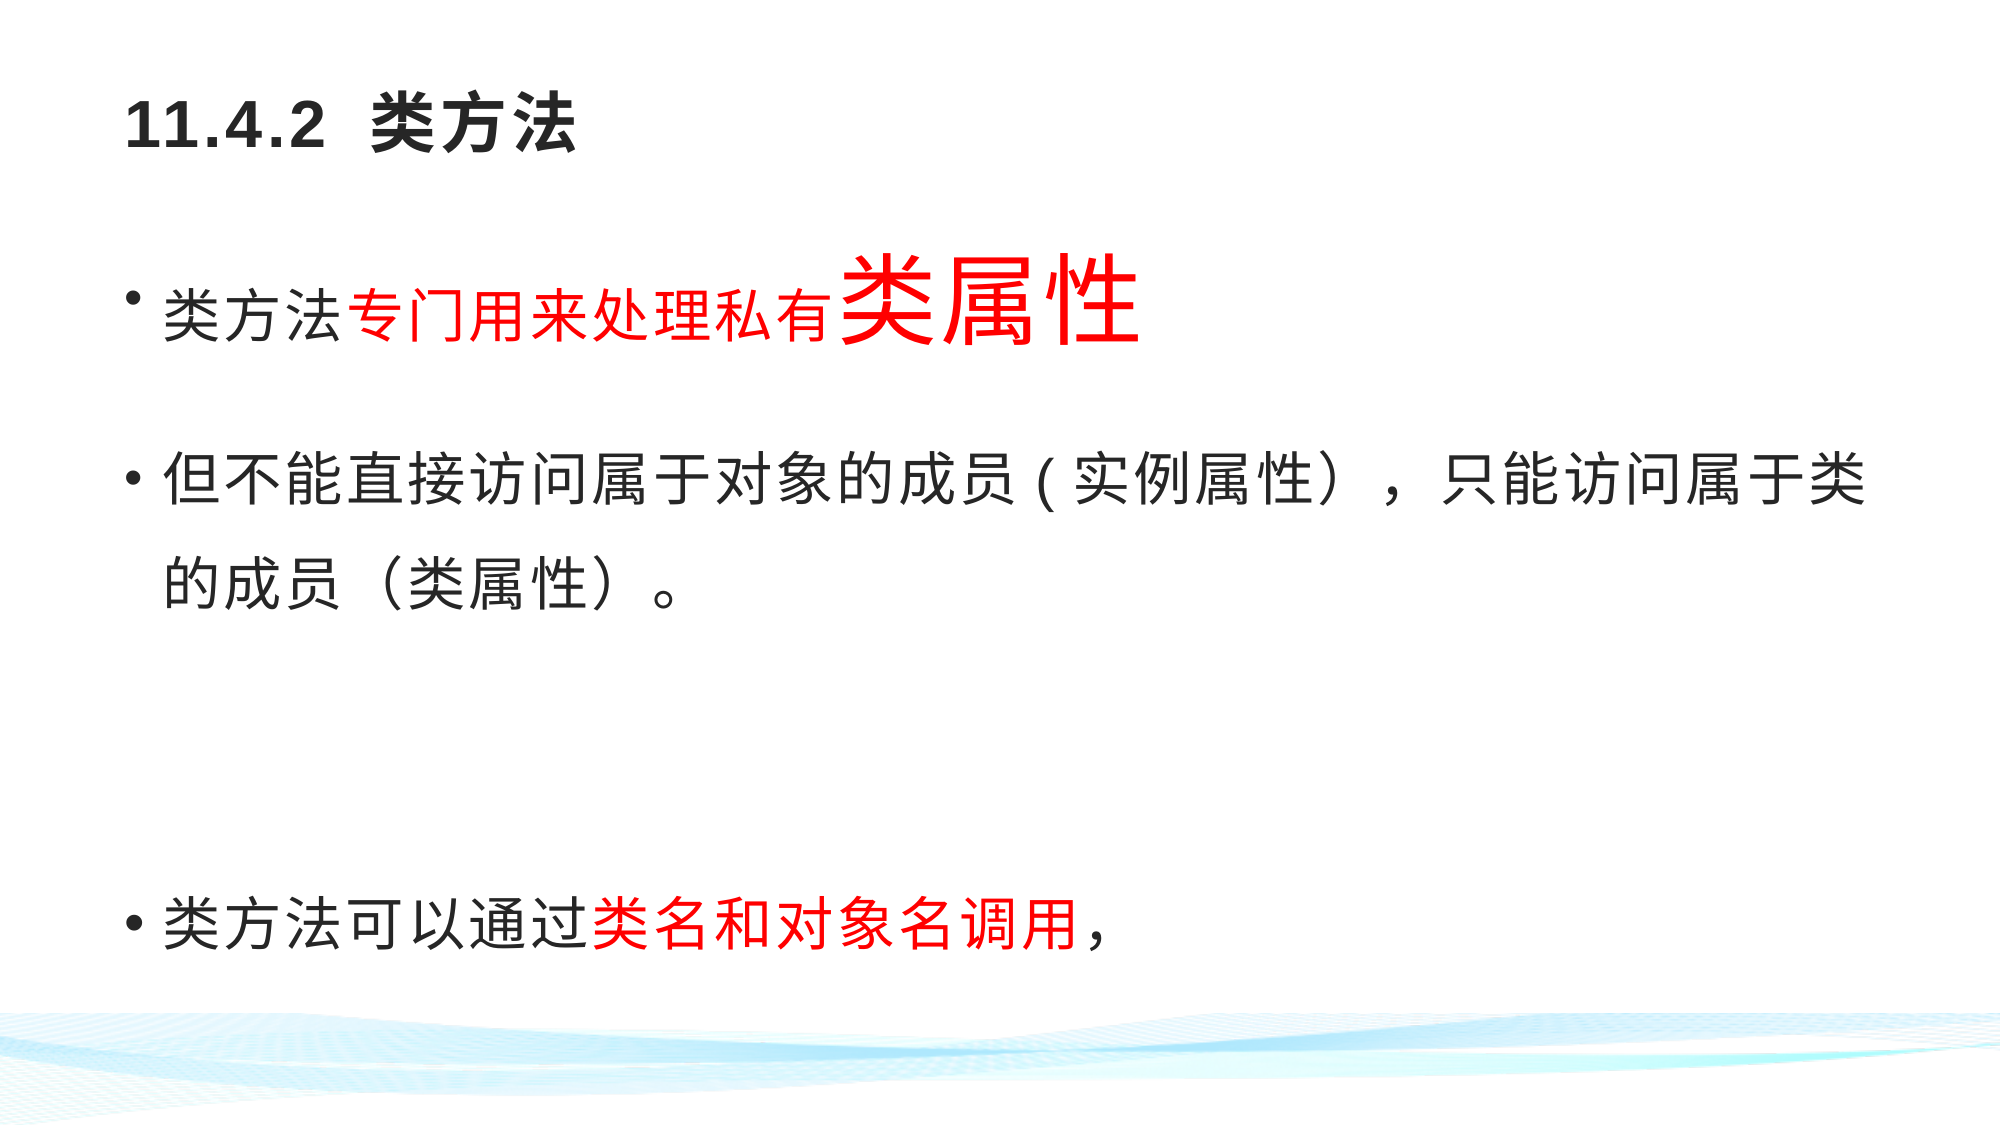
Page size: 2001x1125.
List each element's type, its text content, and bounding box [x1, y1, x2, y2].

picture [0, 1013, 2000, 1125]
title 11.4.2 类方法 [109, 72, 1891, 169]
list 类方法专门用来处理私有类属性 但不能直接访问属于对象的成员(实例属性），只能访问属于类的成员（类属性）。 类方法可以通过类名和对象名调用， [109, 170, 1891, 1041]
